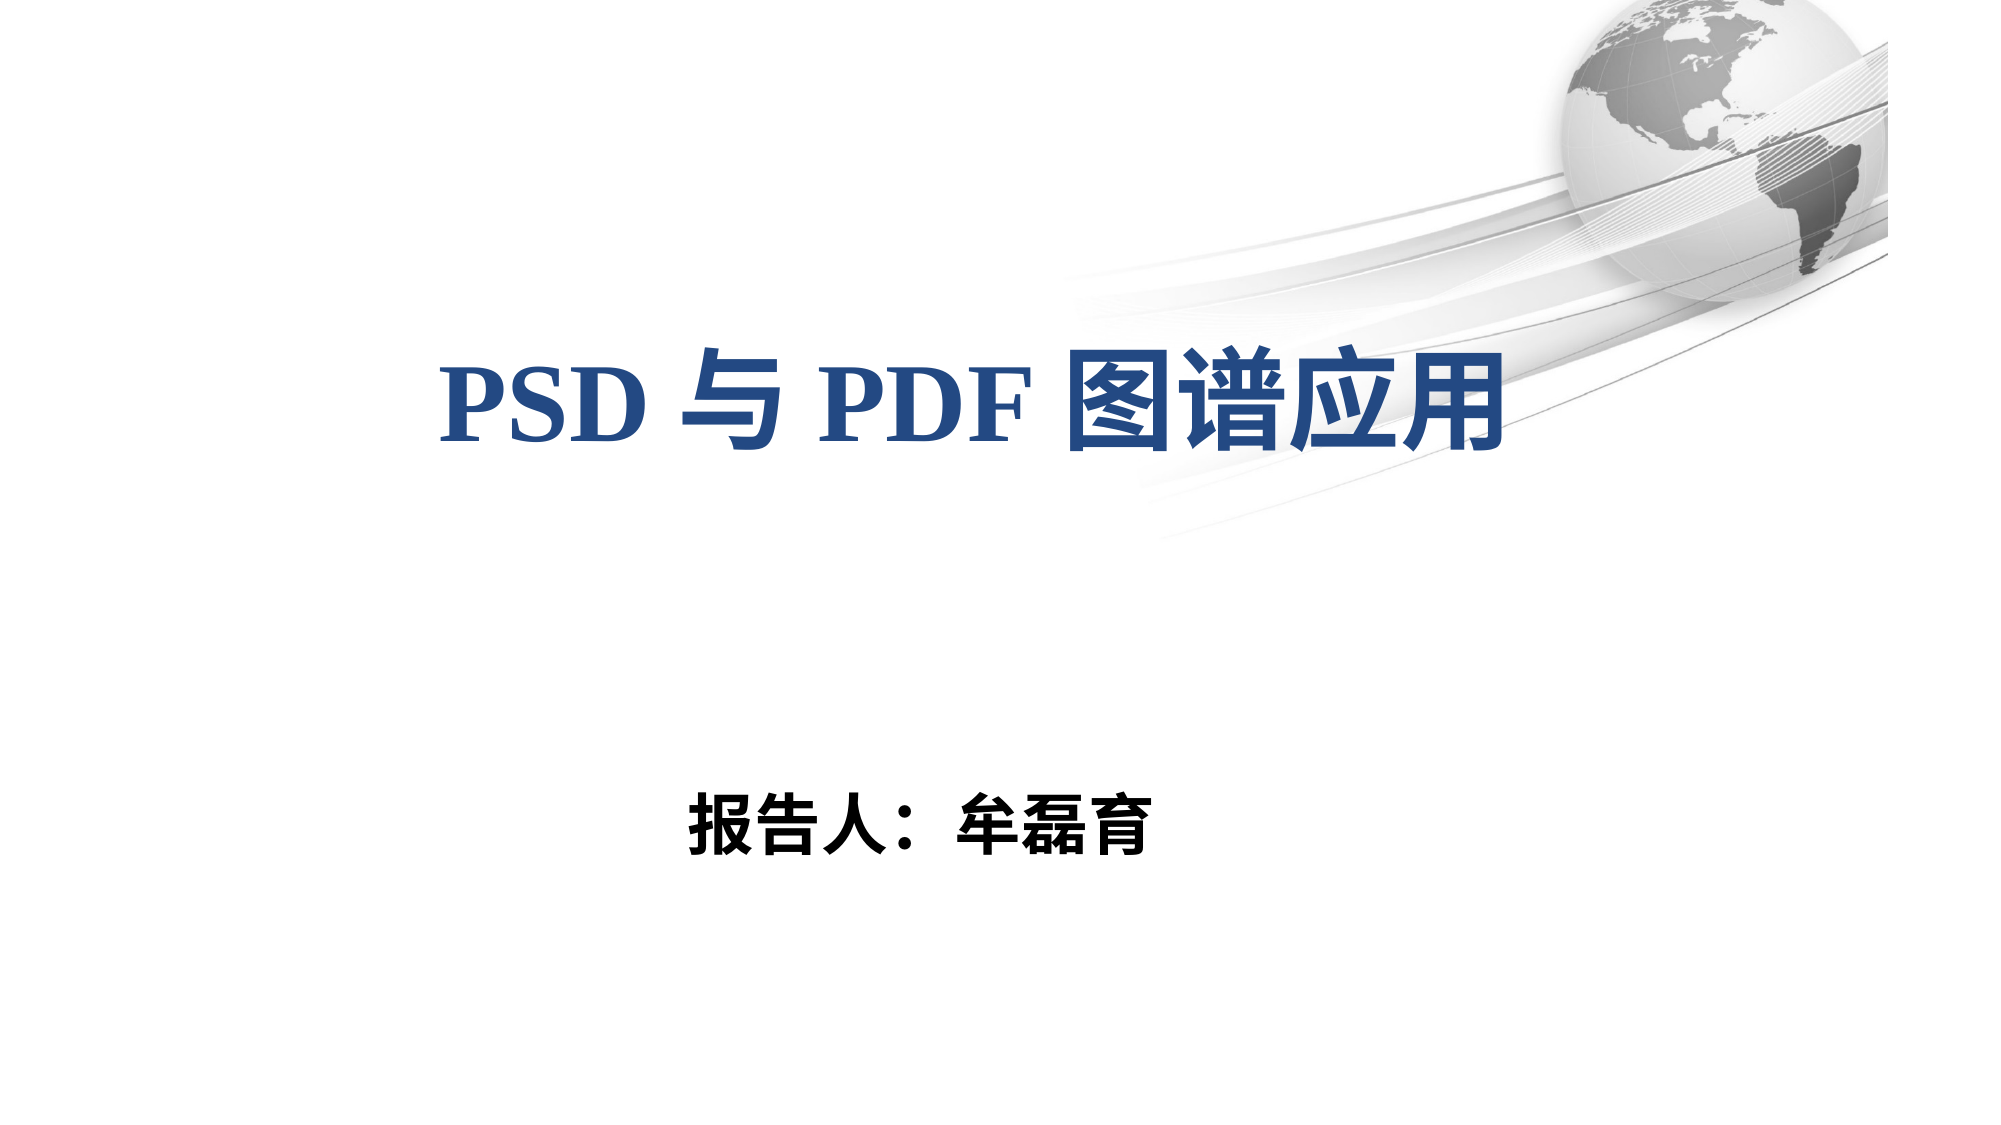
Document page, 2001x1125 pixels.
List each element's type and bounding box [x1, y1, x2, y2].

picture [111, 0, 1888, 1125]
